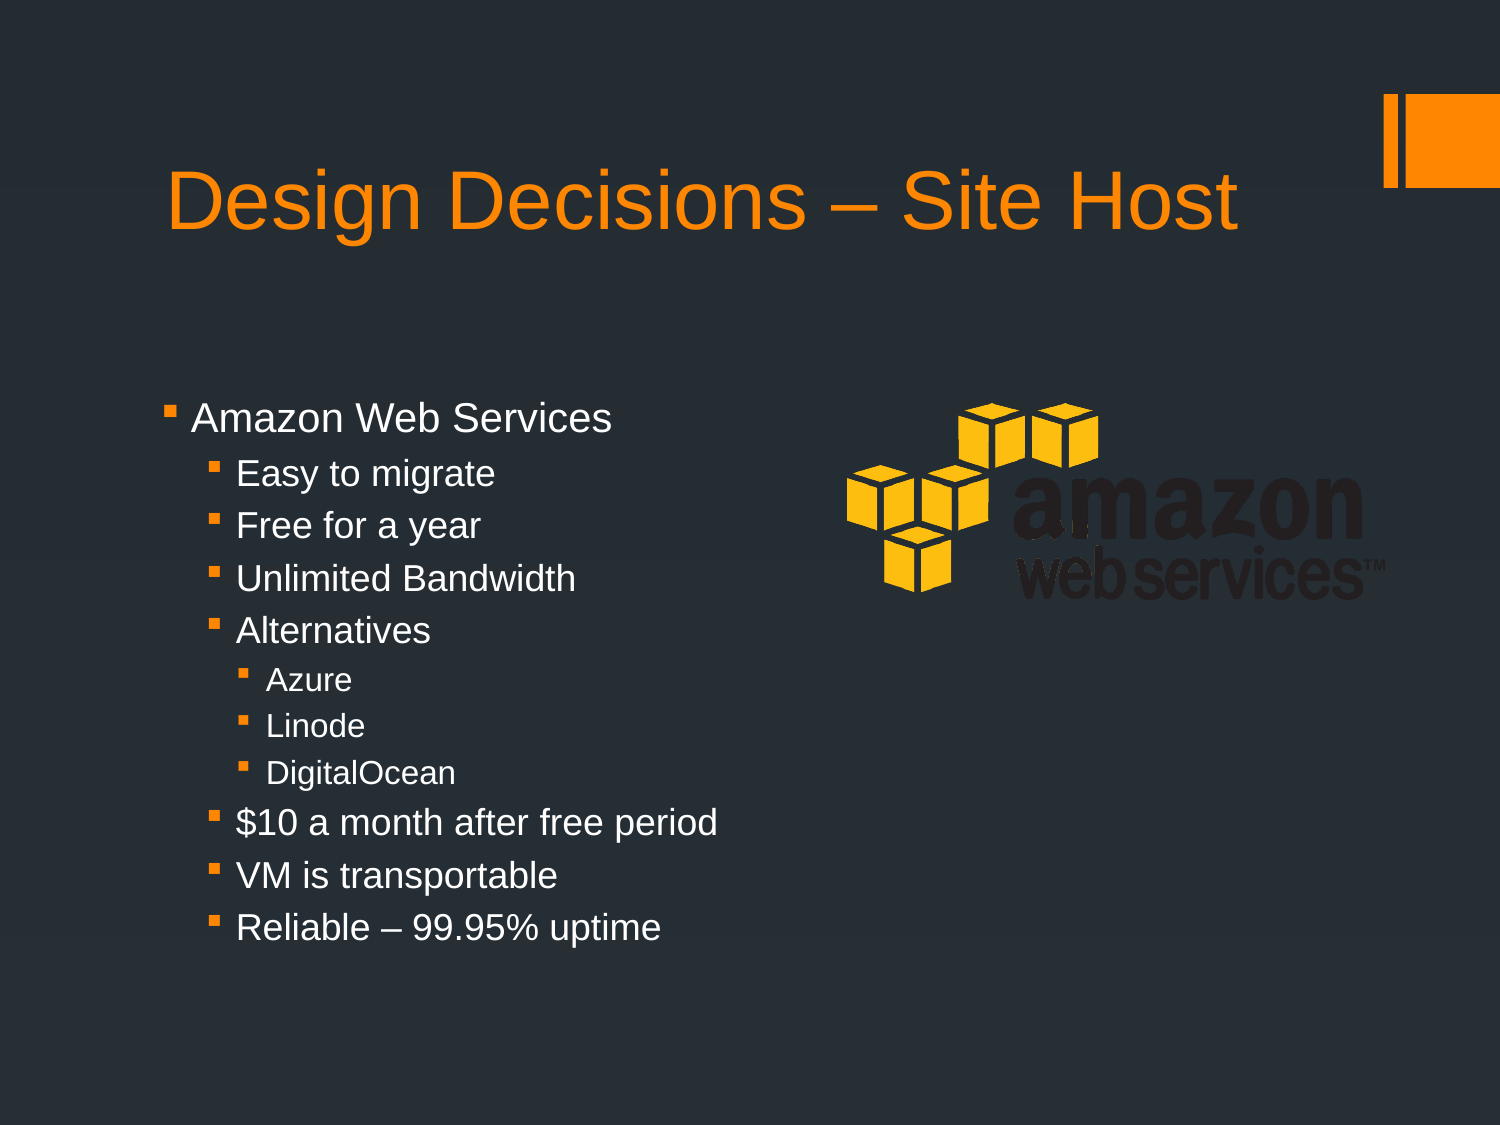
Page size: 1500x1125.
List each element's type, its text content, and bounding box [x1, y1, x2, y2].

picture [846, 402, 1386, 600]
title Design Decisions – Site Host [150, 64, 1350, 254]
list Amazon Web Services Easy to migrate Free for a year Unlimited Bandwidth Alternatives Azure Linode DigitalOcean $10 a month after free period VM is transportable Reliable – 99.95% uptime [138, 383, 1339, 965]
